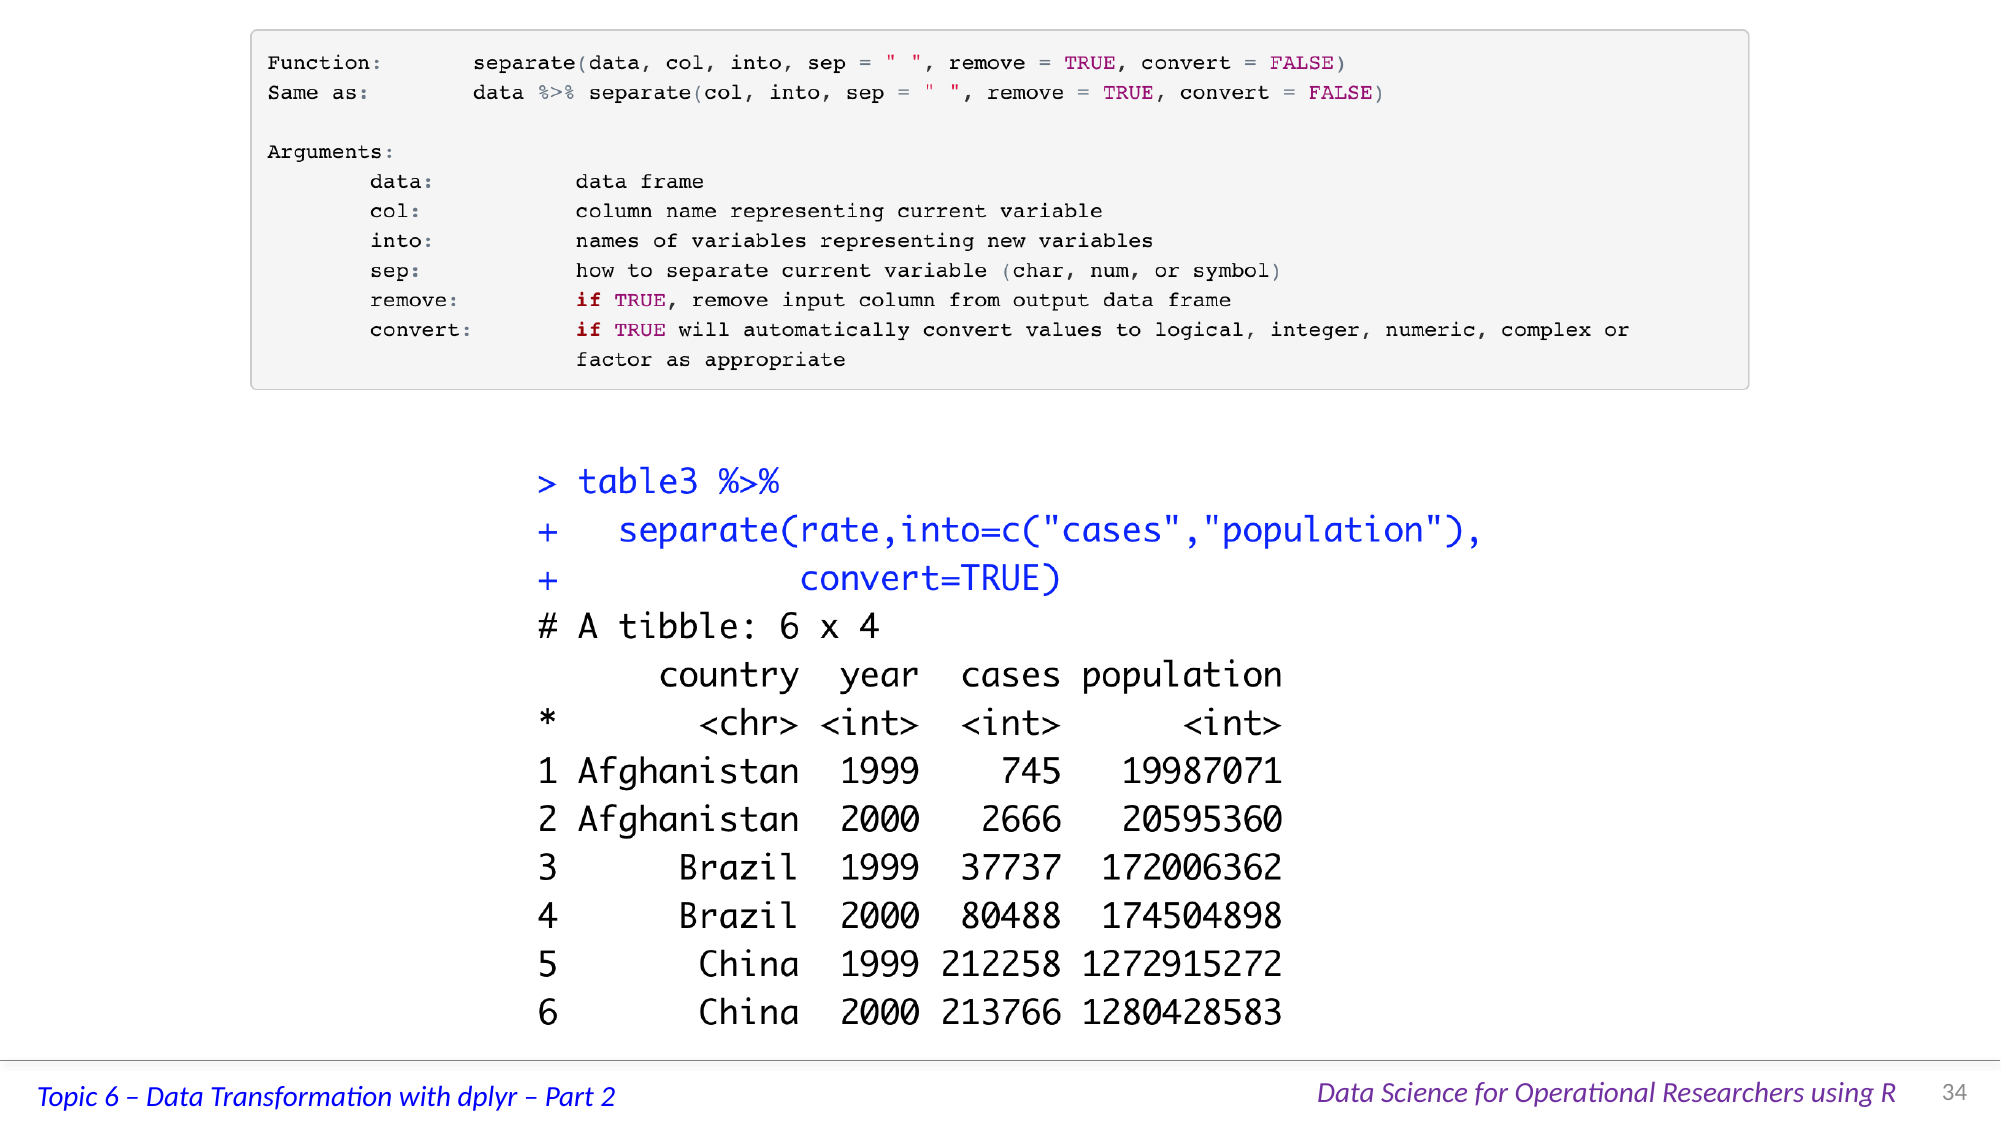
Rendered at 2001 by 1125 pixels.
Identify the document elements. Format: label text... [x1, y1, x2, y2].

picture [529, 452, 1517, 1040]
slide_number 34 [1899, 1060, 1983, 1120]
picture [249, 23, 1751, 390]
